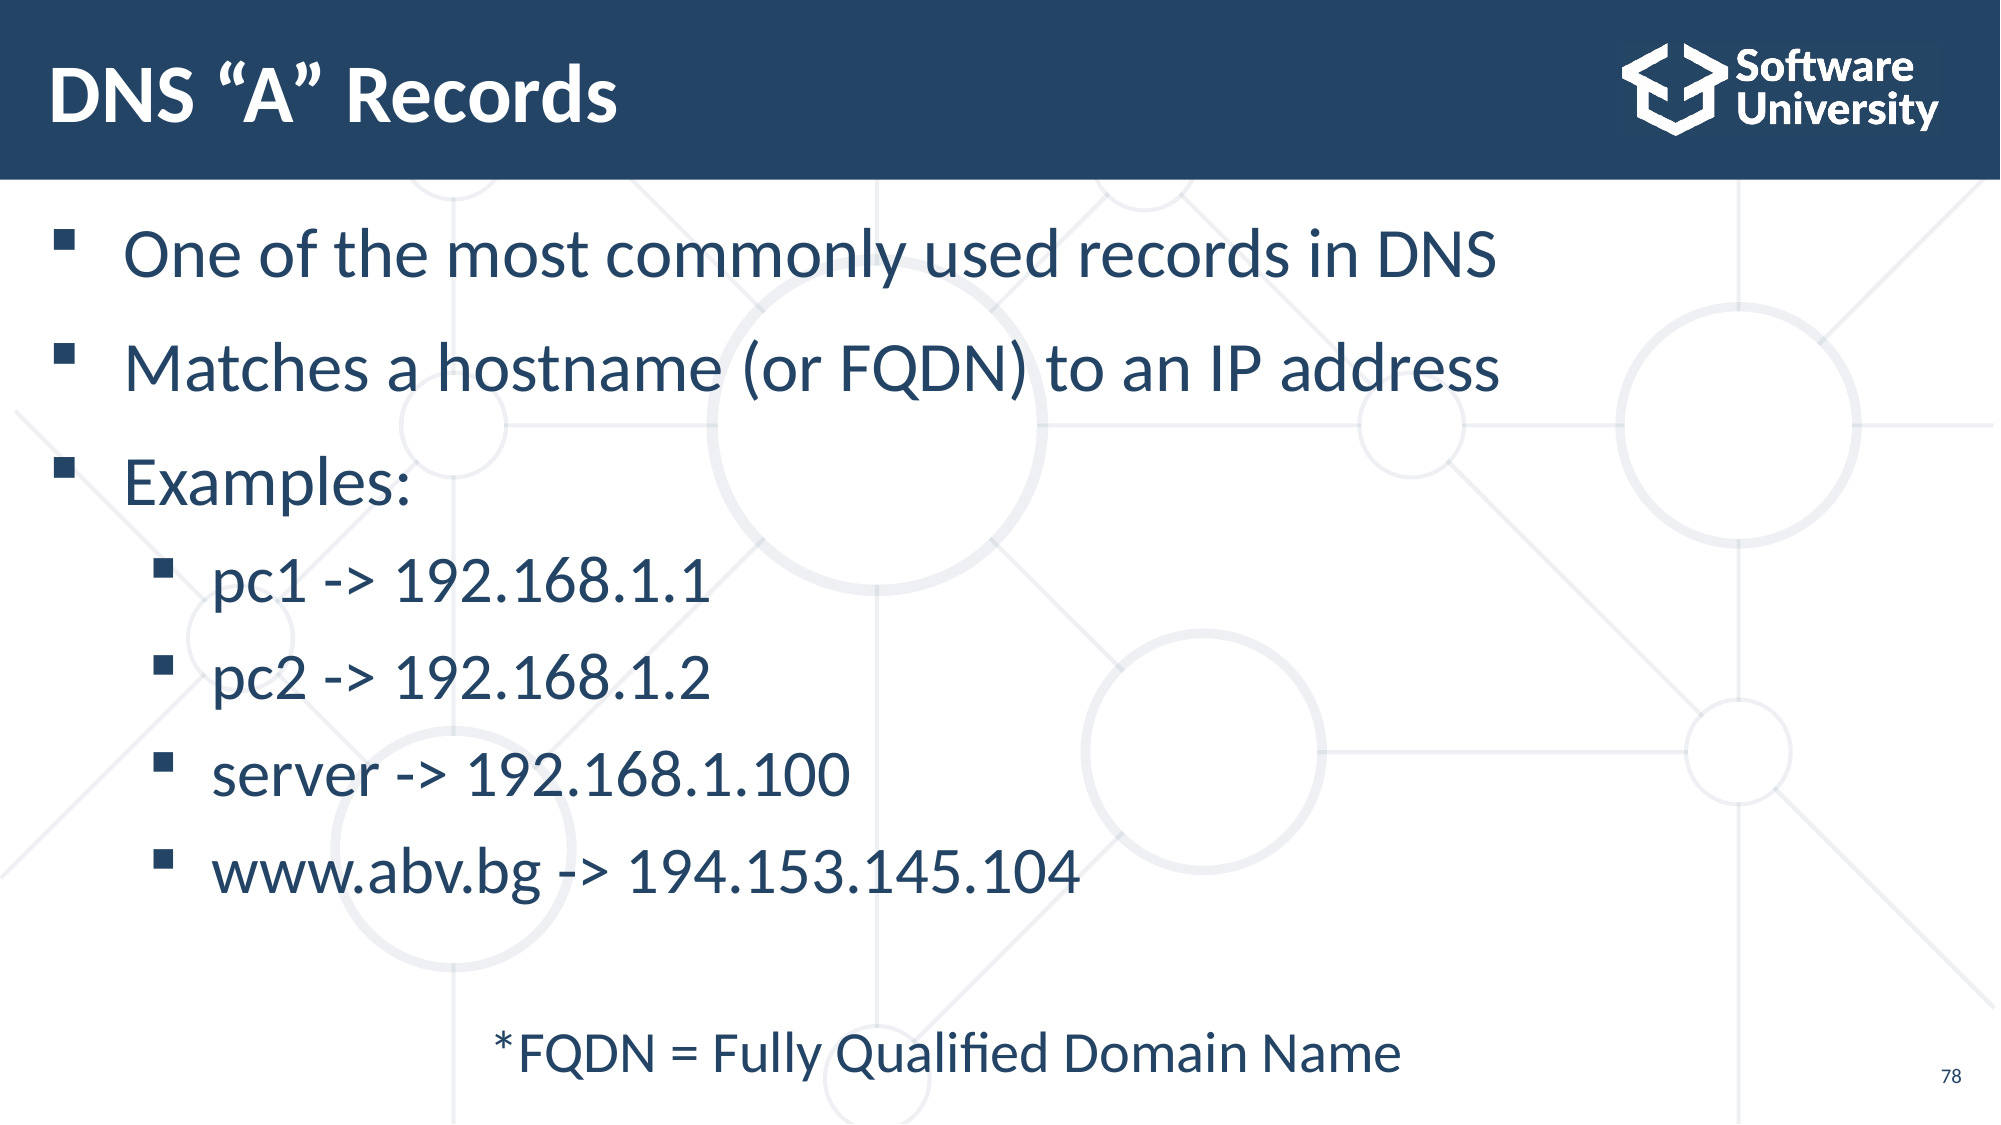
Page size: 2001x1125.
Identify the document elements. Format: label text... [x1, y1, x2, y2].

slide_number 78 [1897, 1049, 1968, 1101]
list One of the most commonly used records in DNS Matches a hostname (or FQDN) to an IP address Examples: pc1 -> 192.168.1.1 pc2 -> 192.168.1.2 server -> 192.168.1.100 www.abv.bg -> 194.153.145.104 [31, 196, 1970, 950]
picture [1622, 43, 1939, 136]
title DNS “A” Records [31, 16, 1591, 162]
text_box *FQDN = Fully Qualified Domain Name [474, 1006, 1431, 1092]
